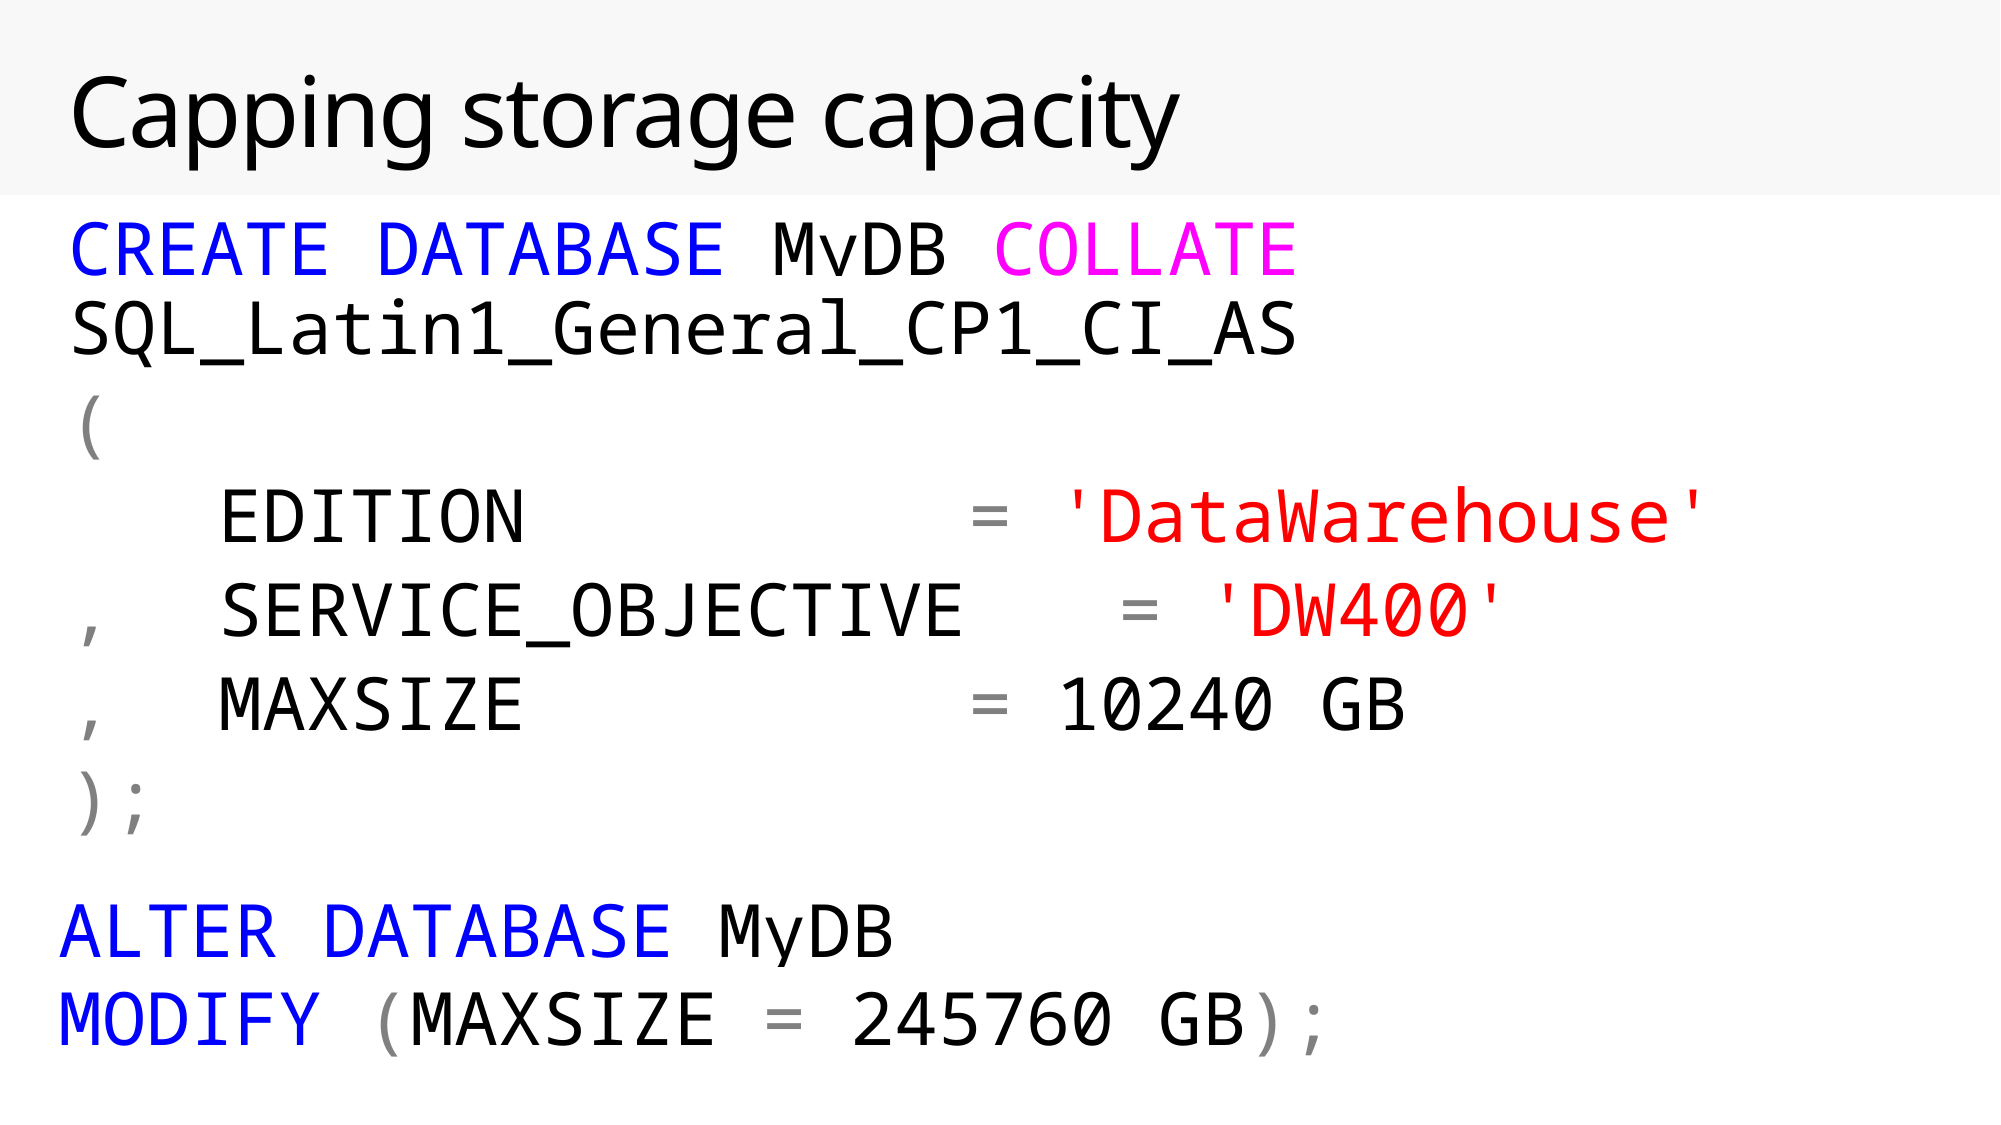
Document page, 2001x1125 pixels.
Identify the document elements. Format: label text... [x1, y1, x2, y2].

list CREATE DATABASE MyDB COLLATE SQL_Latin1_General_CP1_CI_AS ( EDITION = 'DataWarehouse' , SERVICE_OBJECTIVE = 'DW400' , MAXSIZE = 10240 GB ); [44, 196, 1956, 877]
text_box ALTER DATABASE MyDB MODIFY (MAXSIZE = 245760 GB); [44, 876, 1500, 1068]
title Capping storage capacity [44, 47, 1957, 196]
